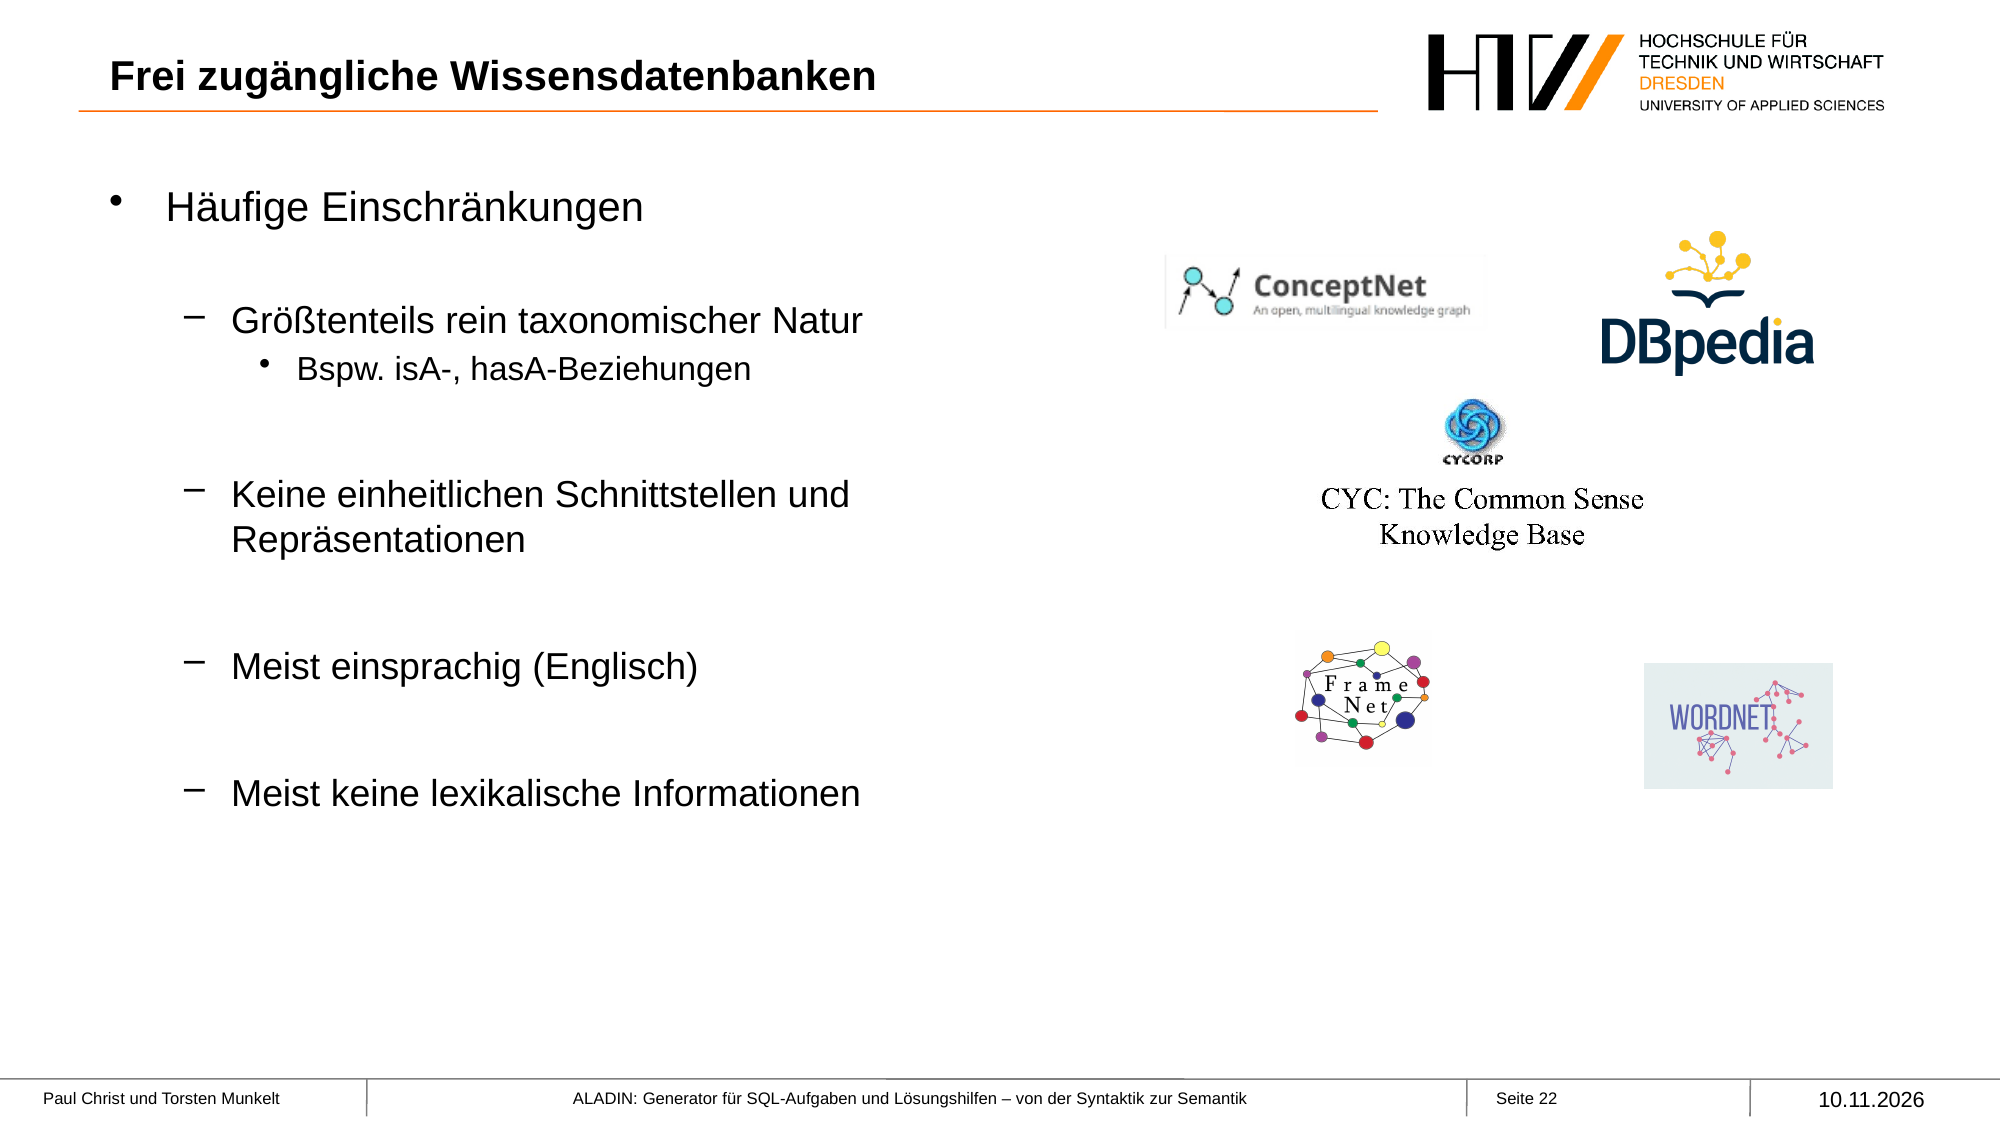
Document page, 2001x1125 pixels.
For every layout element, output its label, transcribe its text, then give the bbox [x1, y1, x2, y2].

title Frei zugängliche Wissensdatenbanken [94, 29, 1386, 117]
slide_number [1803, 1080, 1981, 1116]
picture [1643, 662, 1833, 789]
picture [1425, 31, 1887, 111]
picture [1082, 164, 1815, 557]
list Häufige Einschränkungen Größtenteils rein taxonomischer Natur Bspw. isA-, hasA-Beziehungen Keine einheitlichen Schnittstellen und Repräsentationen Meist einsprachig (Englisch) Meist keine lexikalische Informationen [94, 172, 1083, 1035]
picture [1295, 630, 1432, 768]
